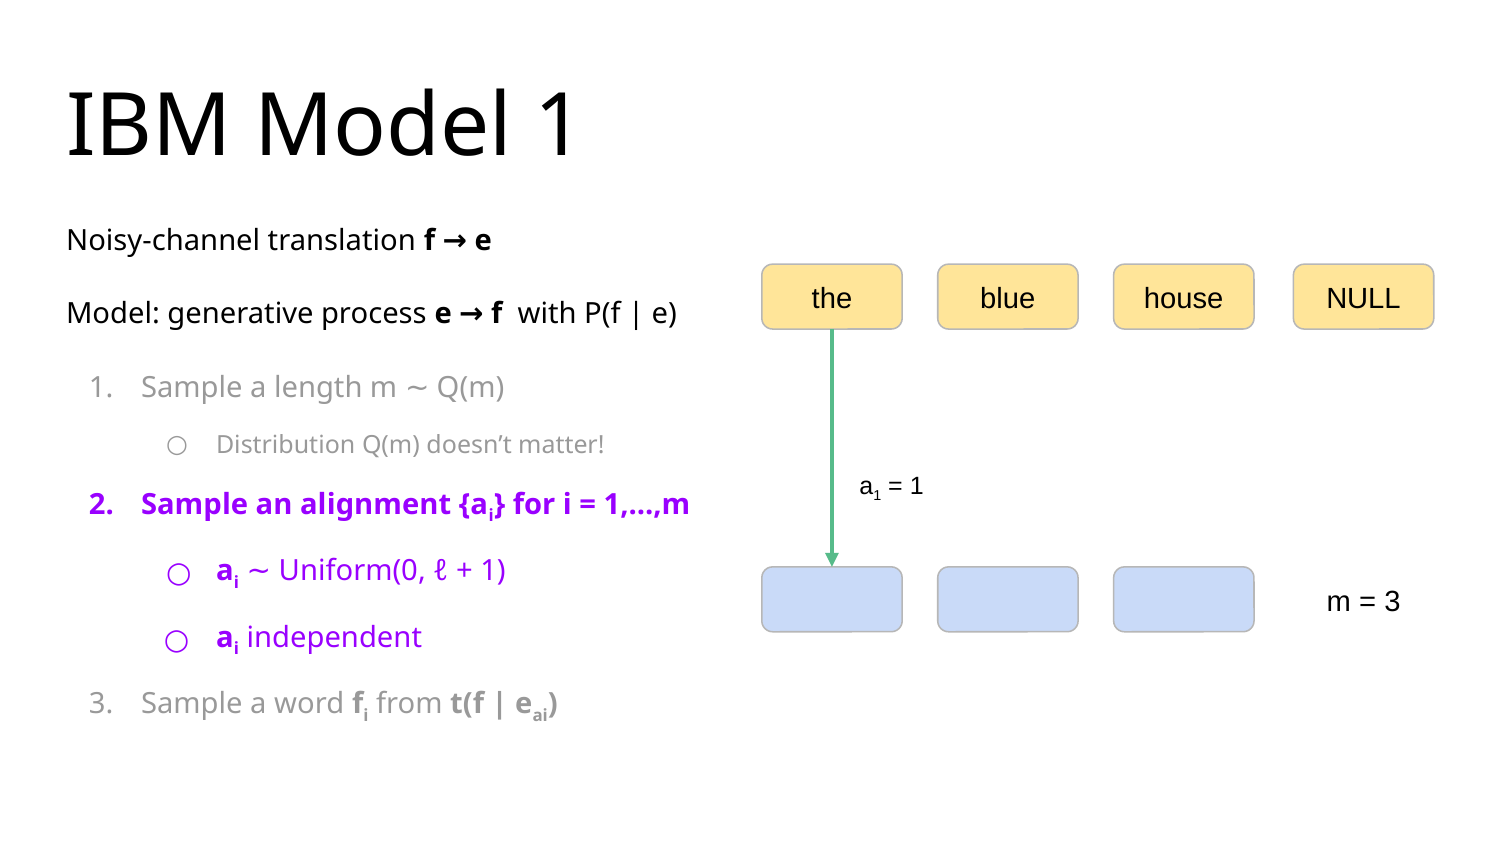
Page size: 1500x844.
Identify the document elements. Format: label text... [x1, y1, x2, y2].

title IBM Model 1 [51, 51, 1449, 189]
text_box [761, 263, 1435, 632]
list Noisy-channel translation f → e Model: generative process e → f with P(f | e) Sample a length m ∼ Q(m) Distribution Q(m) doesn’t matter! Sample an alignment {ai} for i = 1,...,m ai ∼ Uniform(0, ℓ + 1) ai independent Sample a word fi from t(f | eai) [51, 200, 708, 752]
